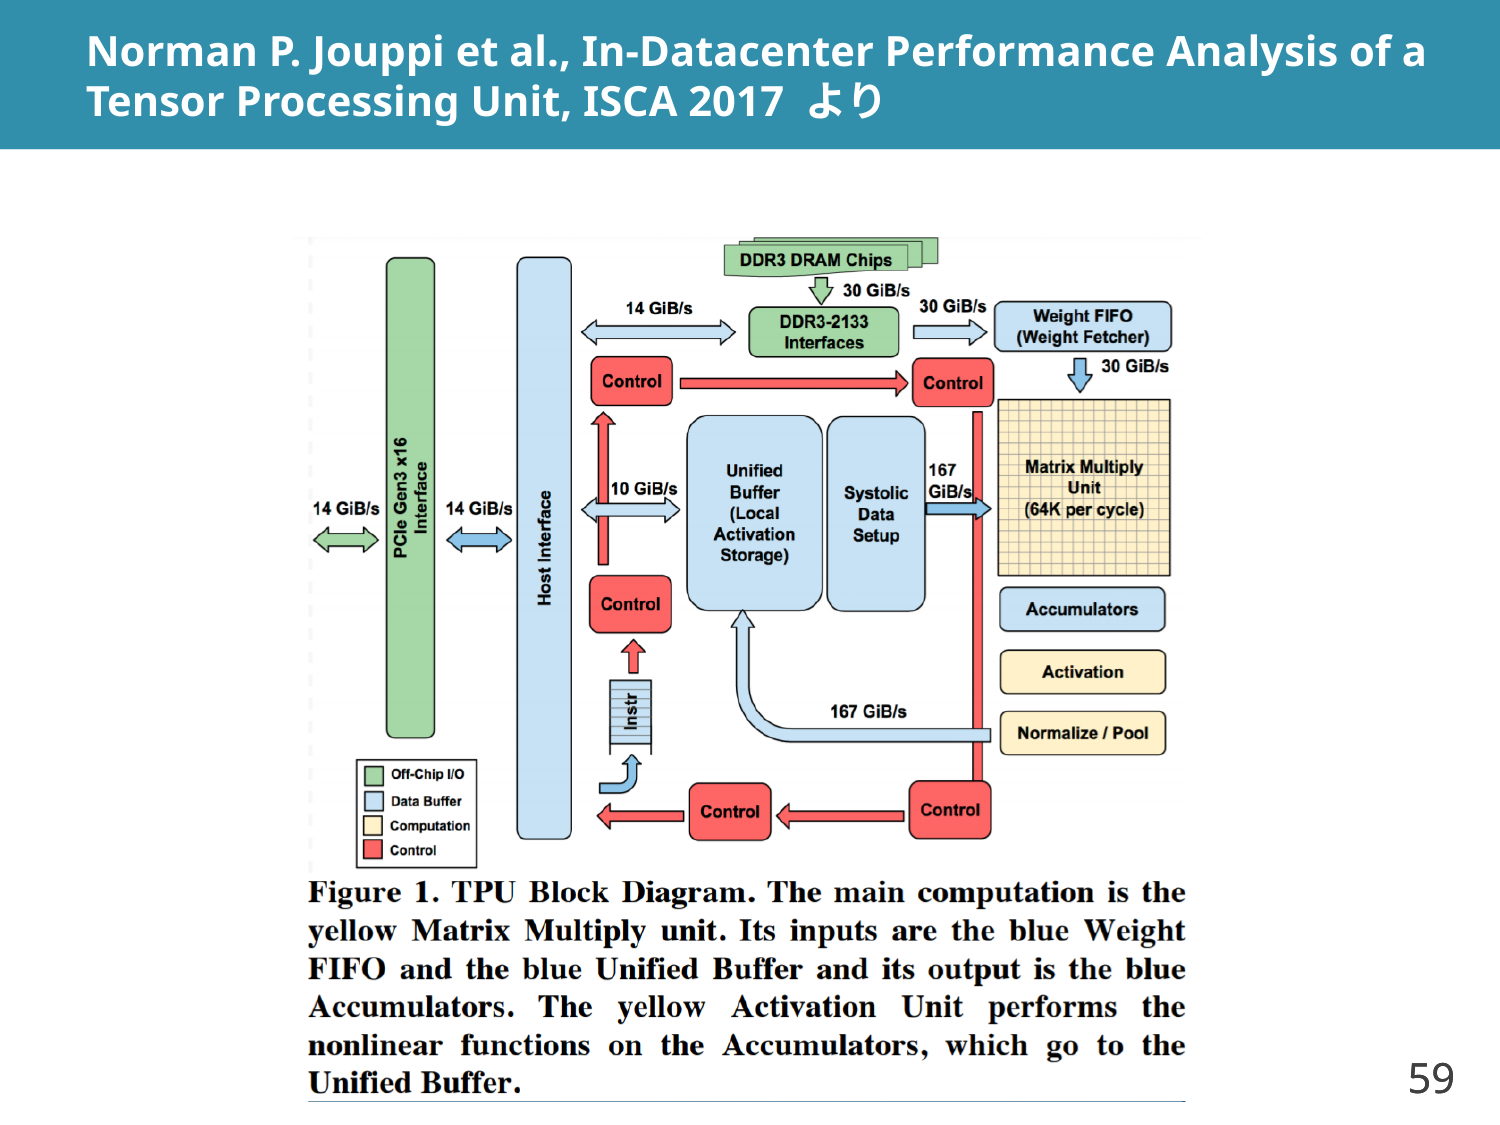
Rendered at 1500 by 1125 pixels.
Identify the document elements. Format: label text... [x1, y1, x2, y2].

title Norman P. Jouppi et al., In-Datacenter Performance Analysis of a Tensor Processing Unit, ISCA 2017 より [70, 0, 1500, 150]
picture [291, 237, 1202, 1102]
